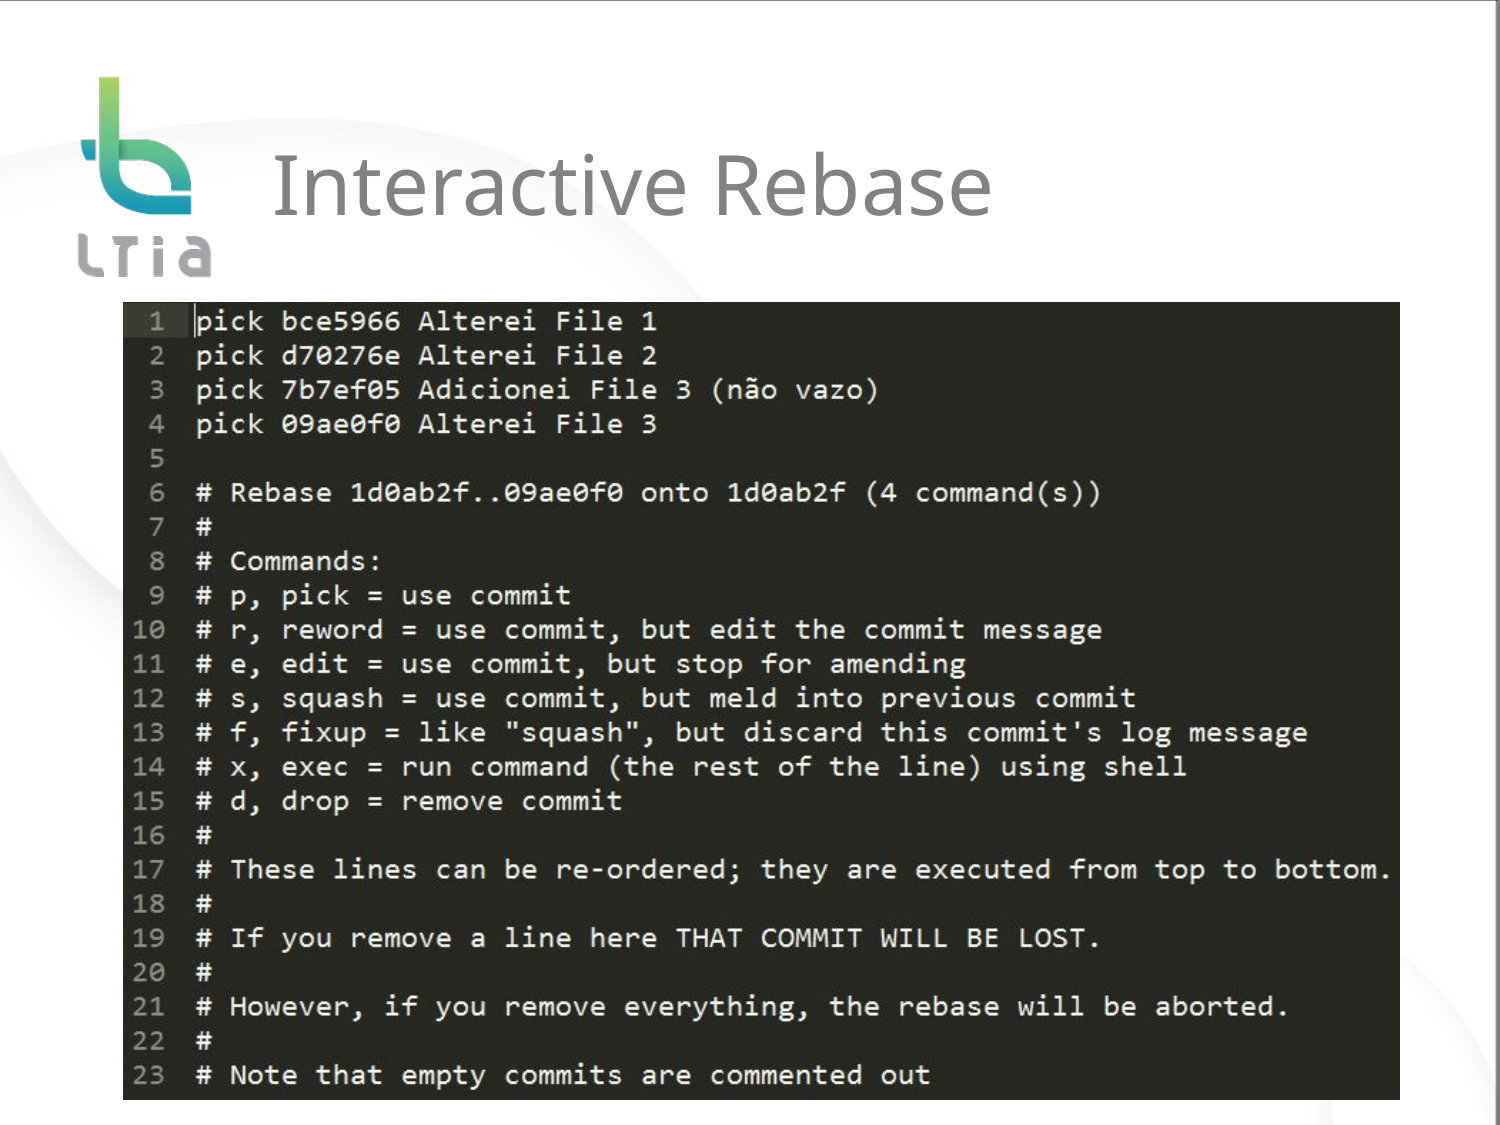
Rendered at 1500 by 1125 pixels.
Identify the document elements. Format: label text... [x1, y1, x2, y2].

picture [0, 0, 1500, 1125]
title Interactive Rebase [257, 82, 1414, 282]
